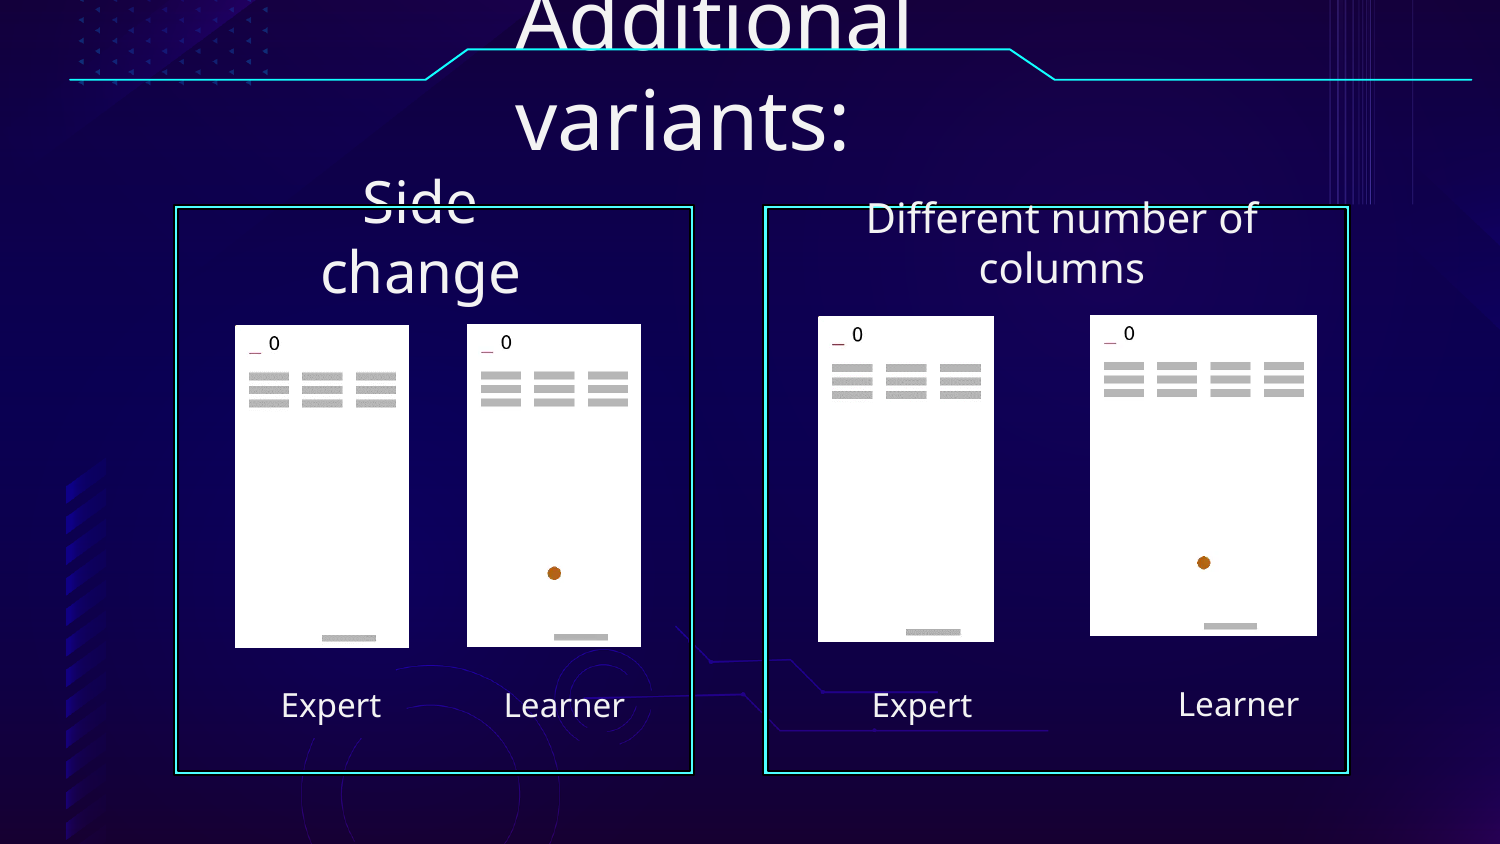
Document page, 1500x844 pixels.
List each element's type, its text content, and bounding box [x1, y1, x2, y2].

text_box [763, 204, 1351, 220]
text_box Learner [488, 677, 643, 732]
text_box [174, 204, 695, 775]
text_box Expert [265, 677, 420, 732]
text_box Learner [1163, 675, 1317, 731]
text_box Additional variants: [500, 1, 1174, 79]
text_box [763, 307, 1351, 775]
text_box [234, 324, 410, 649]
text_box Different number of columns [763, 220, 1361, 307]
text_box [817, 315, 995, 643]
text_box Side change [284, 234, 557, 321]
picture [0, 0, 1500, 844]
text_box Additional variants: [500, 50, 1174, 182]
text_box Expert [856, 677, 1011, 732]
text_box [466, 323, 642, 648]
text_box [1089, 314, 1318, 637]
